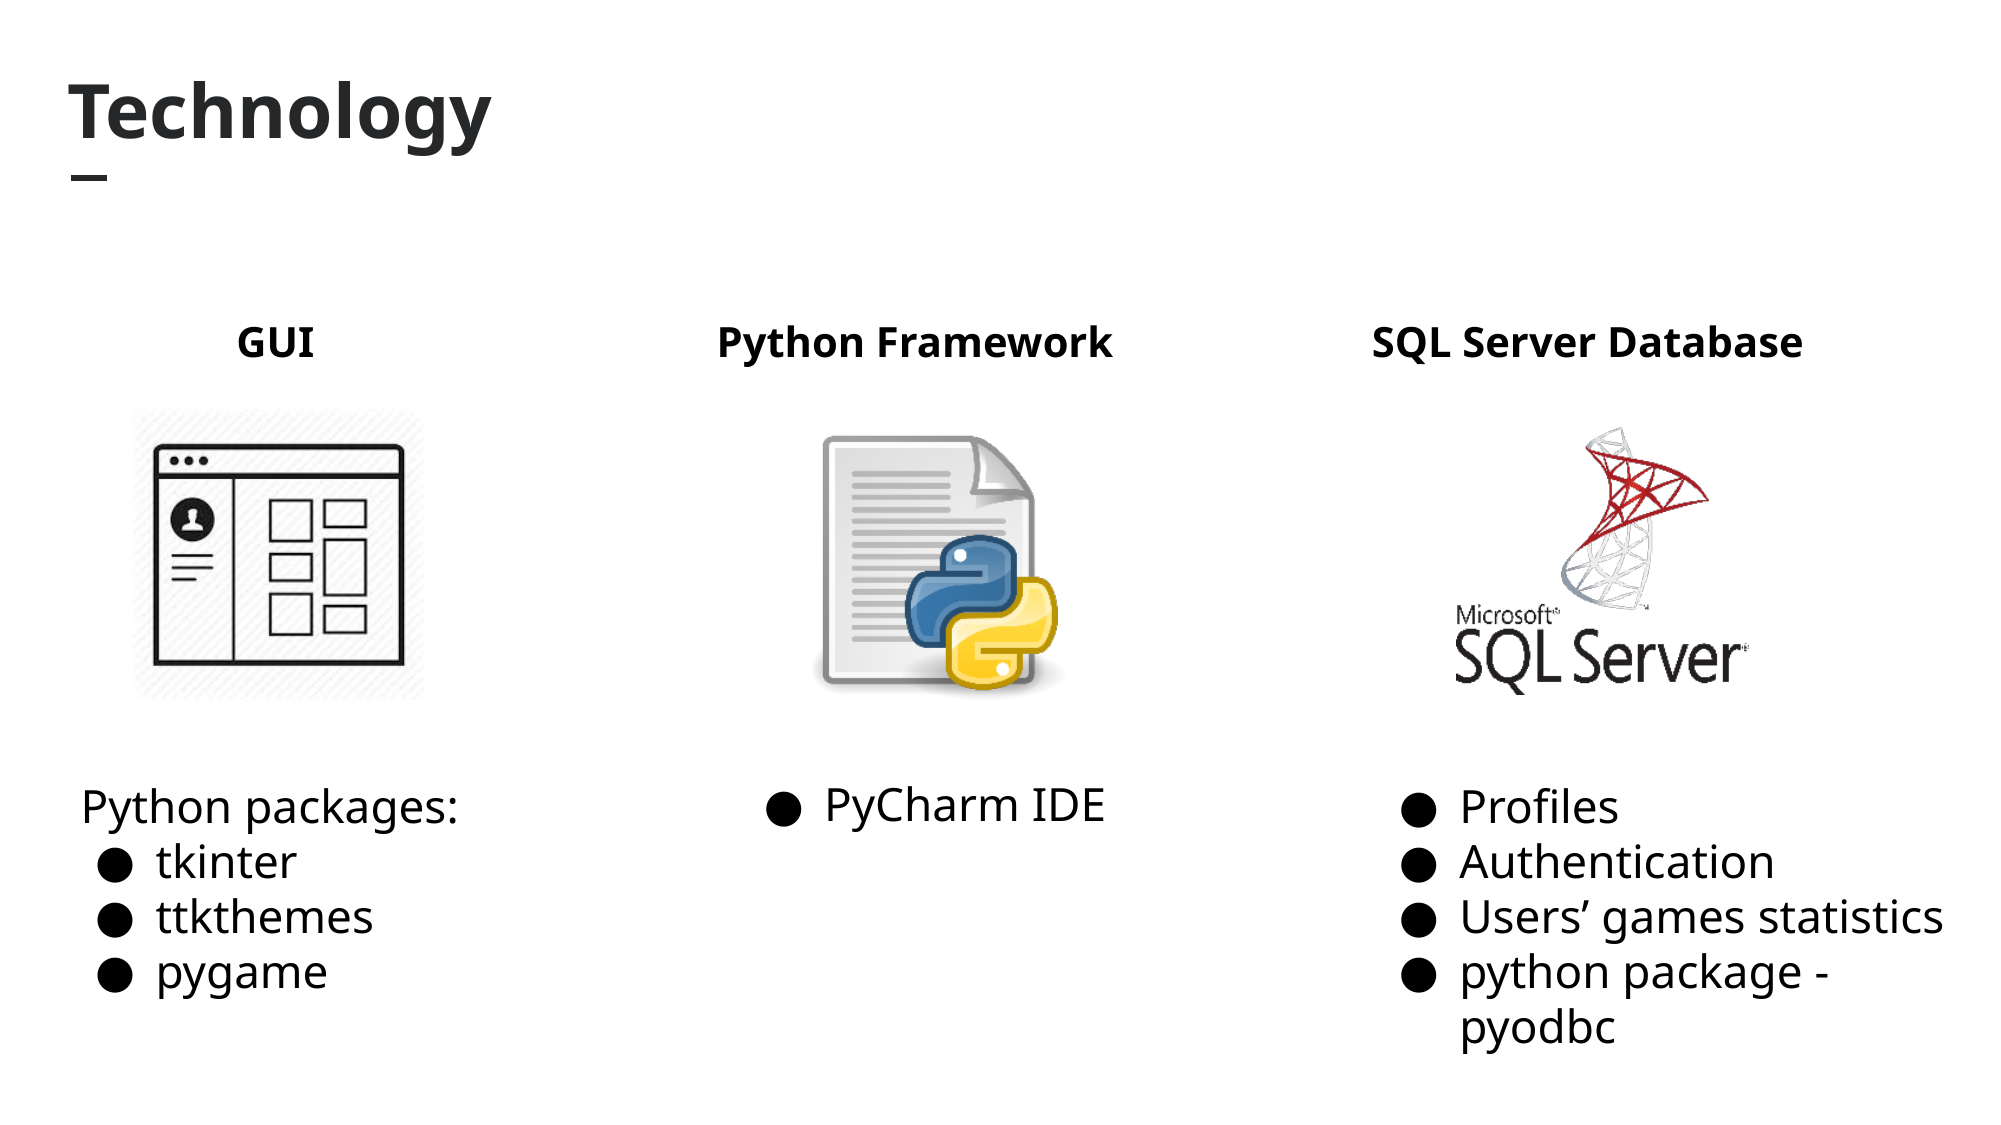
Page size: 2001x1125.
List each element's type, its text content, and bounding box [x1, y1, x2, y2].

picture [133, 409, 426, 701]
text_box GUI [221, 308, 348, 358]
picture [787, 418, 1070, 701]
text_box Python Framework [701, 308, 1154, 366]
text_box PyCharm IDE [713, 768, 1142, 1064]
text_box Profiles Authentication Users’ games statistics python package - pyodbc [1369, 770, 1994, 1066]
text_box SQL Server Database [1356, 308, 1849, 345]
text_box Python packages: tkinter ttkthemes pygame [65, 770, 494, 1066]
picture [1456, 426, 1750, 696]
text_box Technology [52, 48, 840, 185]
